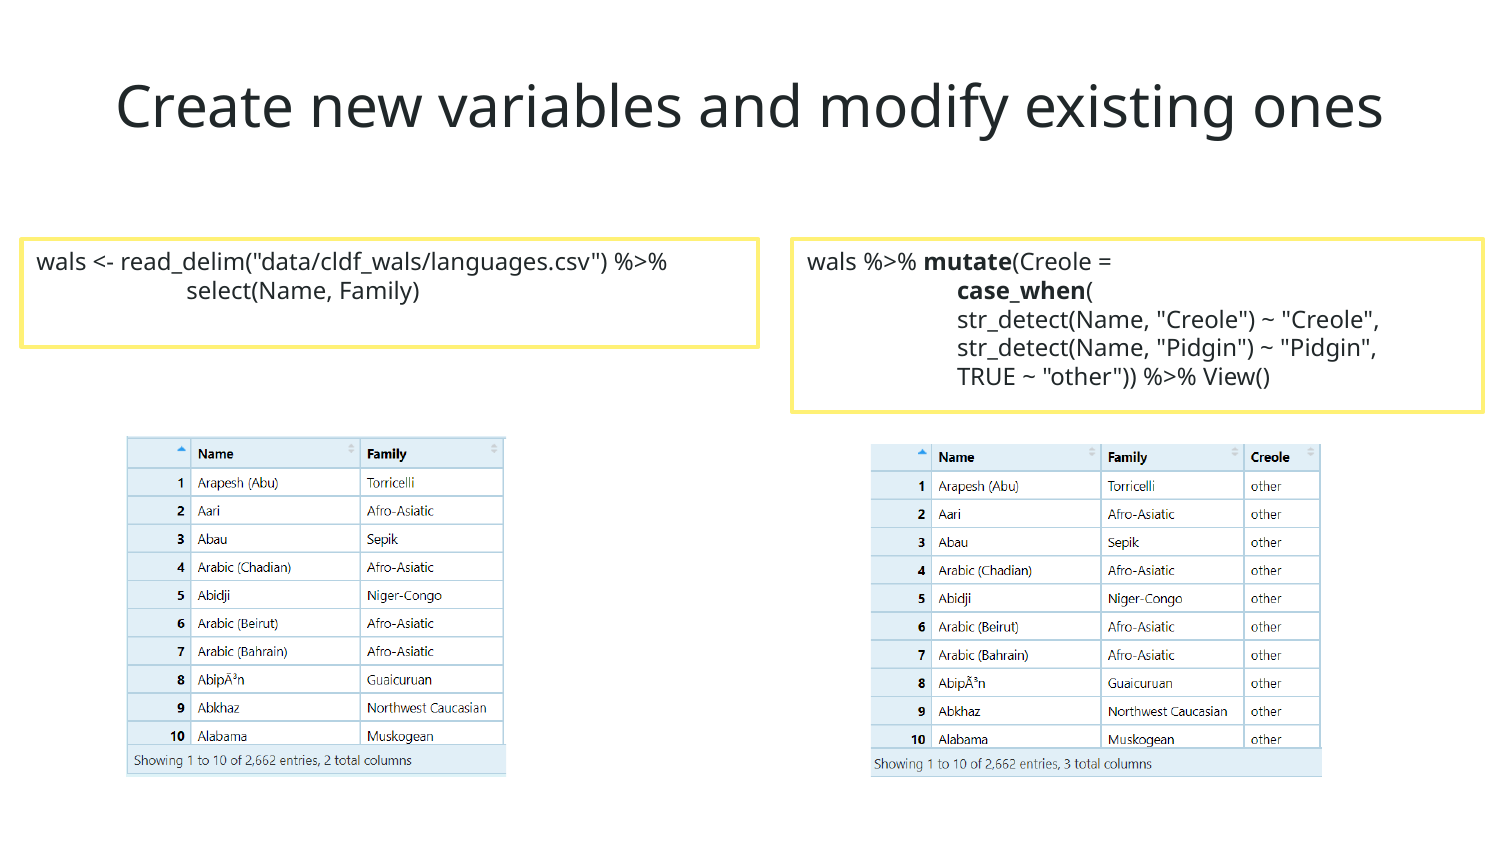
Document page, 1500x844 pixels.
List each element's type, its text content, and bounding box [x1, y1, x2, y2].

picture [870, 443, 1322, 777]
picture [125, 436, 507, 777]
title Create new variables and modify existing ones [75, 33, 1425, 175]
text_box wals <- read_delim("data/cldf_wals/languages.csv") %>% select(Name, Family) [21, 239, 759, 348]
text_box wals %>% mutate(Creole = case_when( str_detect(Name, "Creole") ~ "Creole", str_detect(Name, "Pidgin") ~ "Pidgin", TRUE ~ "other")) %>% View() [792, 239, 1484, 412]
